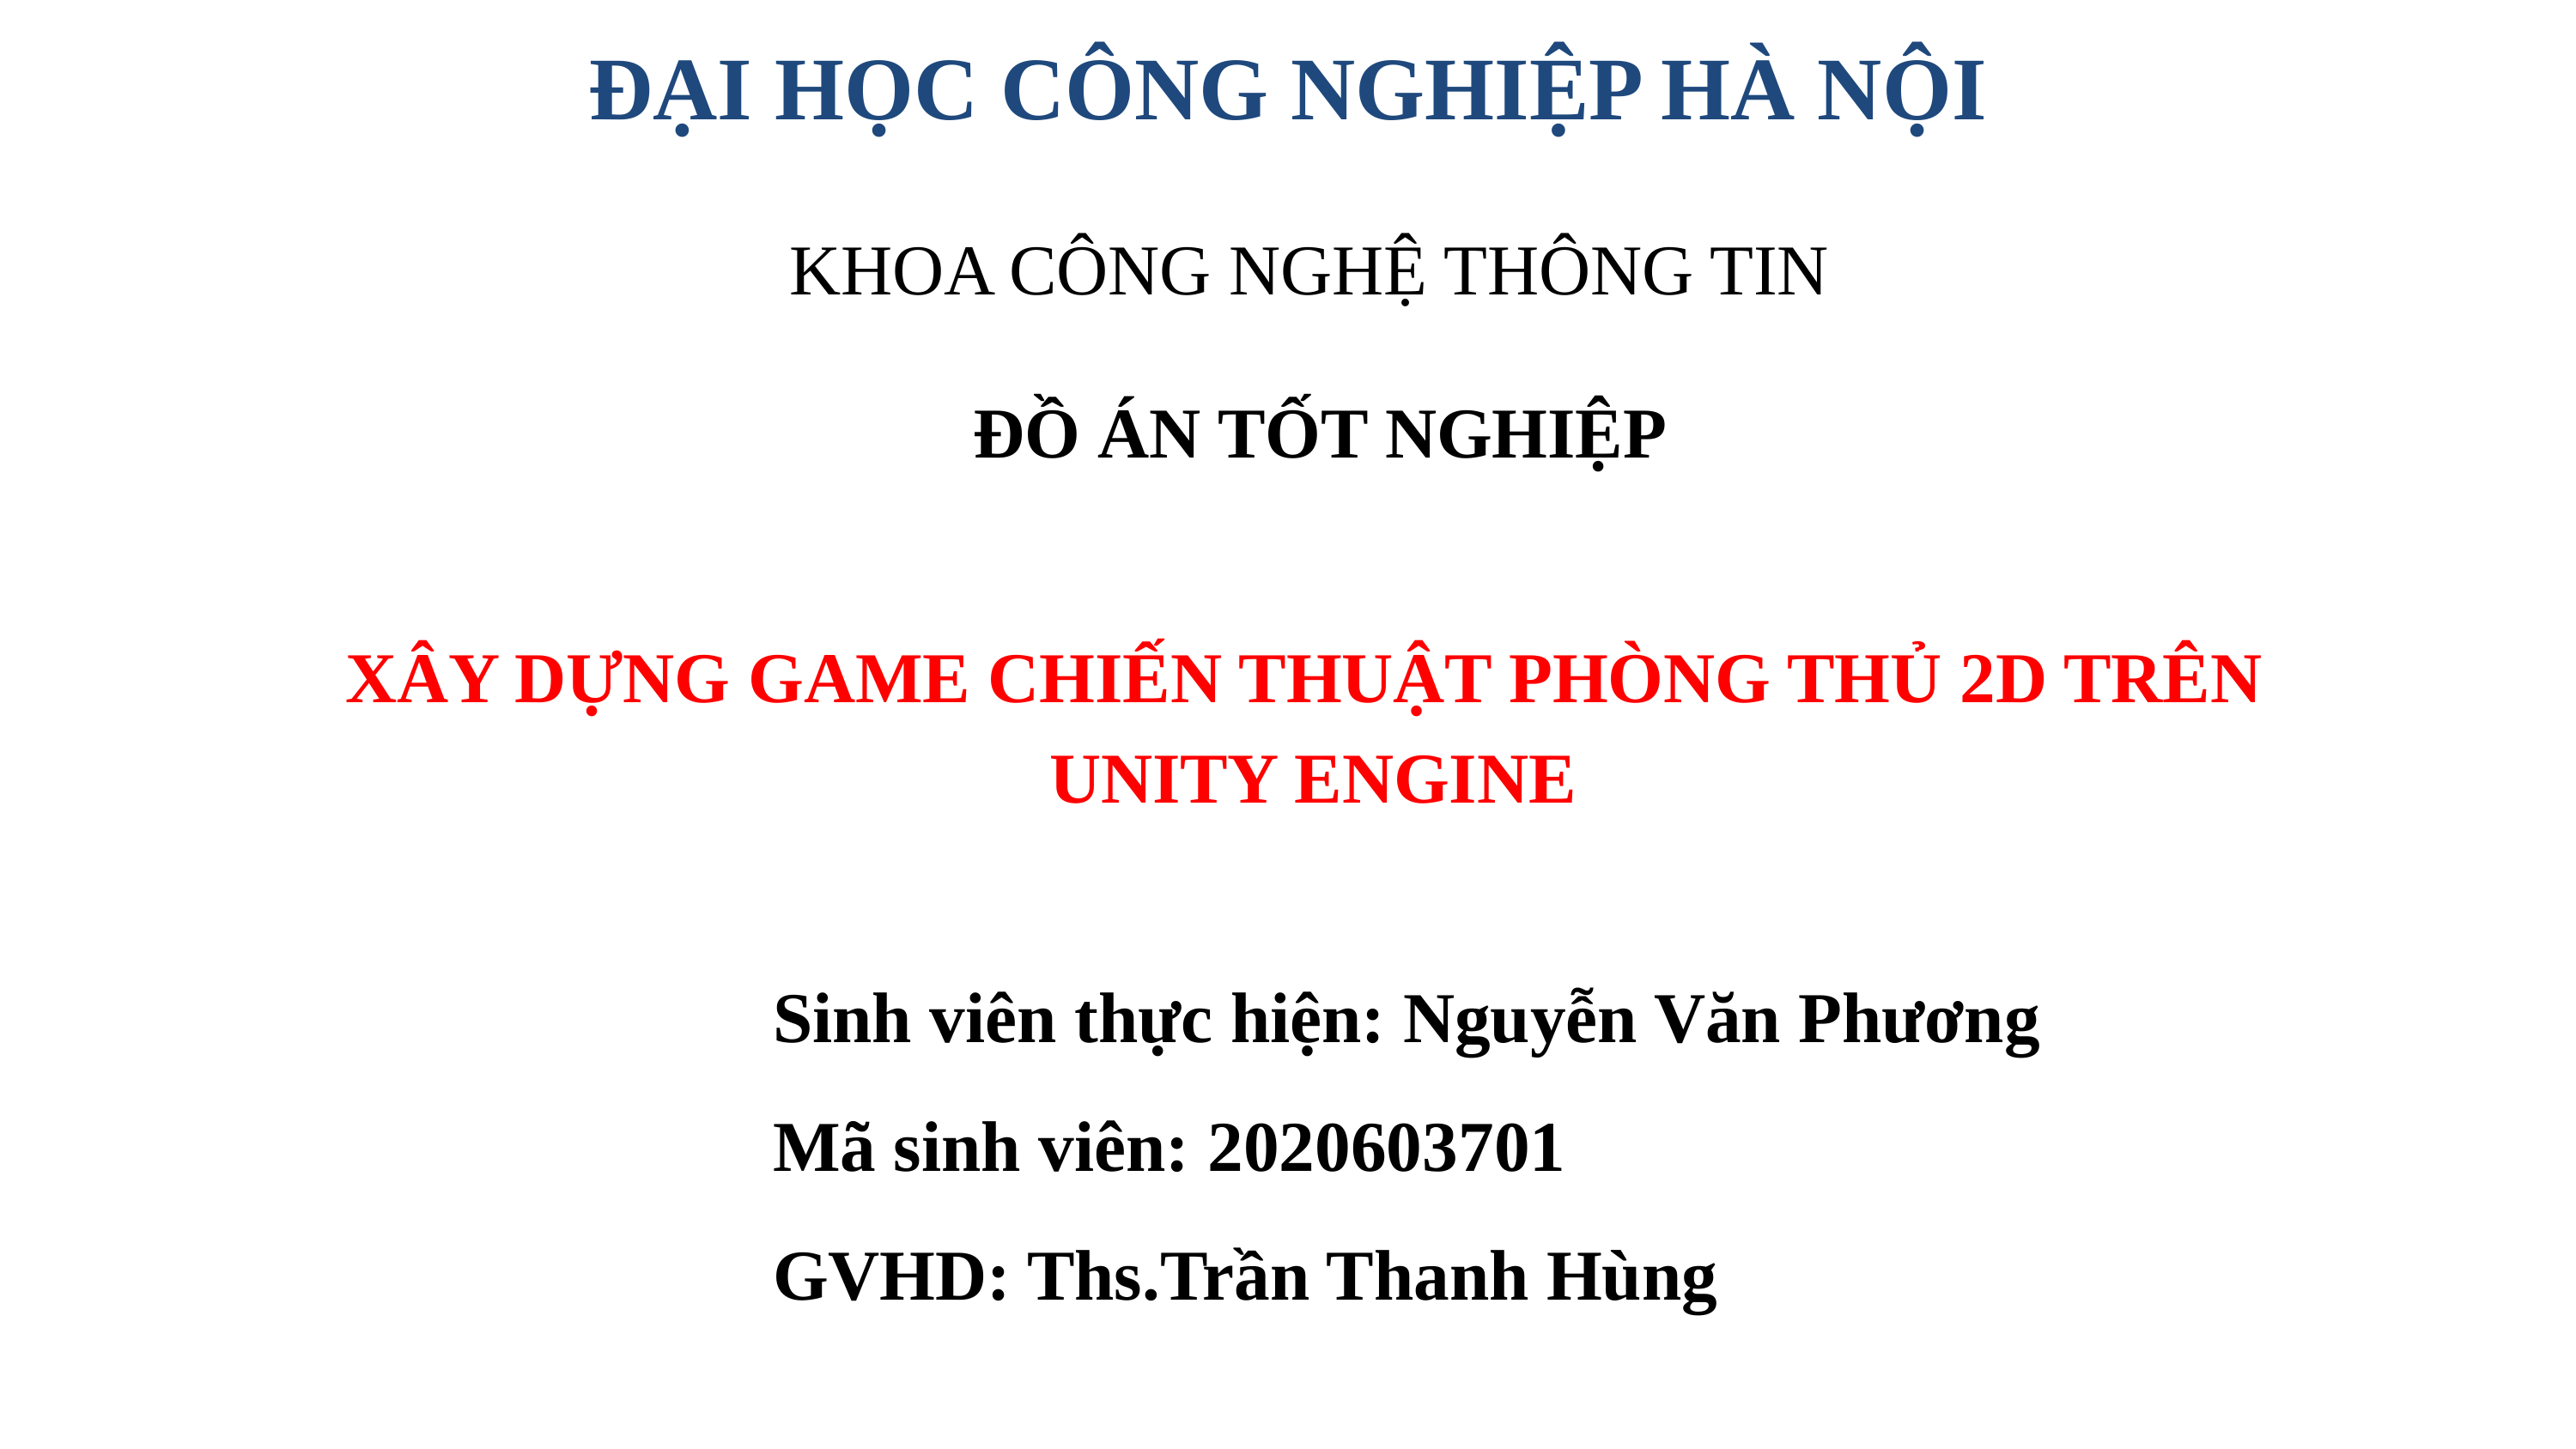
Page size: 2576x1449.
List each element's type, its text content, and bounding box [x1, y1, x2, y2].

text_box Sinh viên thực hiện: Nguyễn Văn Phương Mã sinh viên: 2020603701 GVHD: Ths.Trần Thanh Hùng [773, 928, 2104, 1415]
text_box ĐỒ ÁN TỐT NGHIỆP [32, 372, 2576, 473]
text_box ĐẠI HỌC CÔNG NGHIỆP HÀ NỘI [0, 37, 2576, 138]
text_box XÂY DỰNG GAME CHIẾN THUẬT PHÒNG THỦ 2D TRÊN UNITY ENGINE [15, 616, 2576, 818]
text_box KHOA CÔNG NGHỆ THÔNG TIN [21, 209, 2576, 310]
